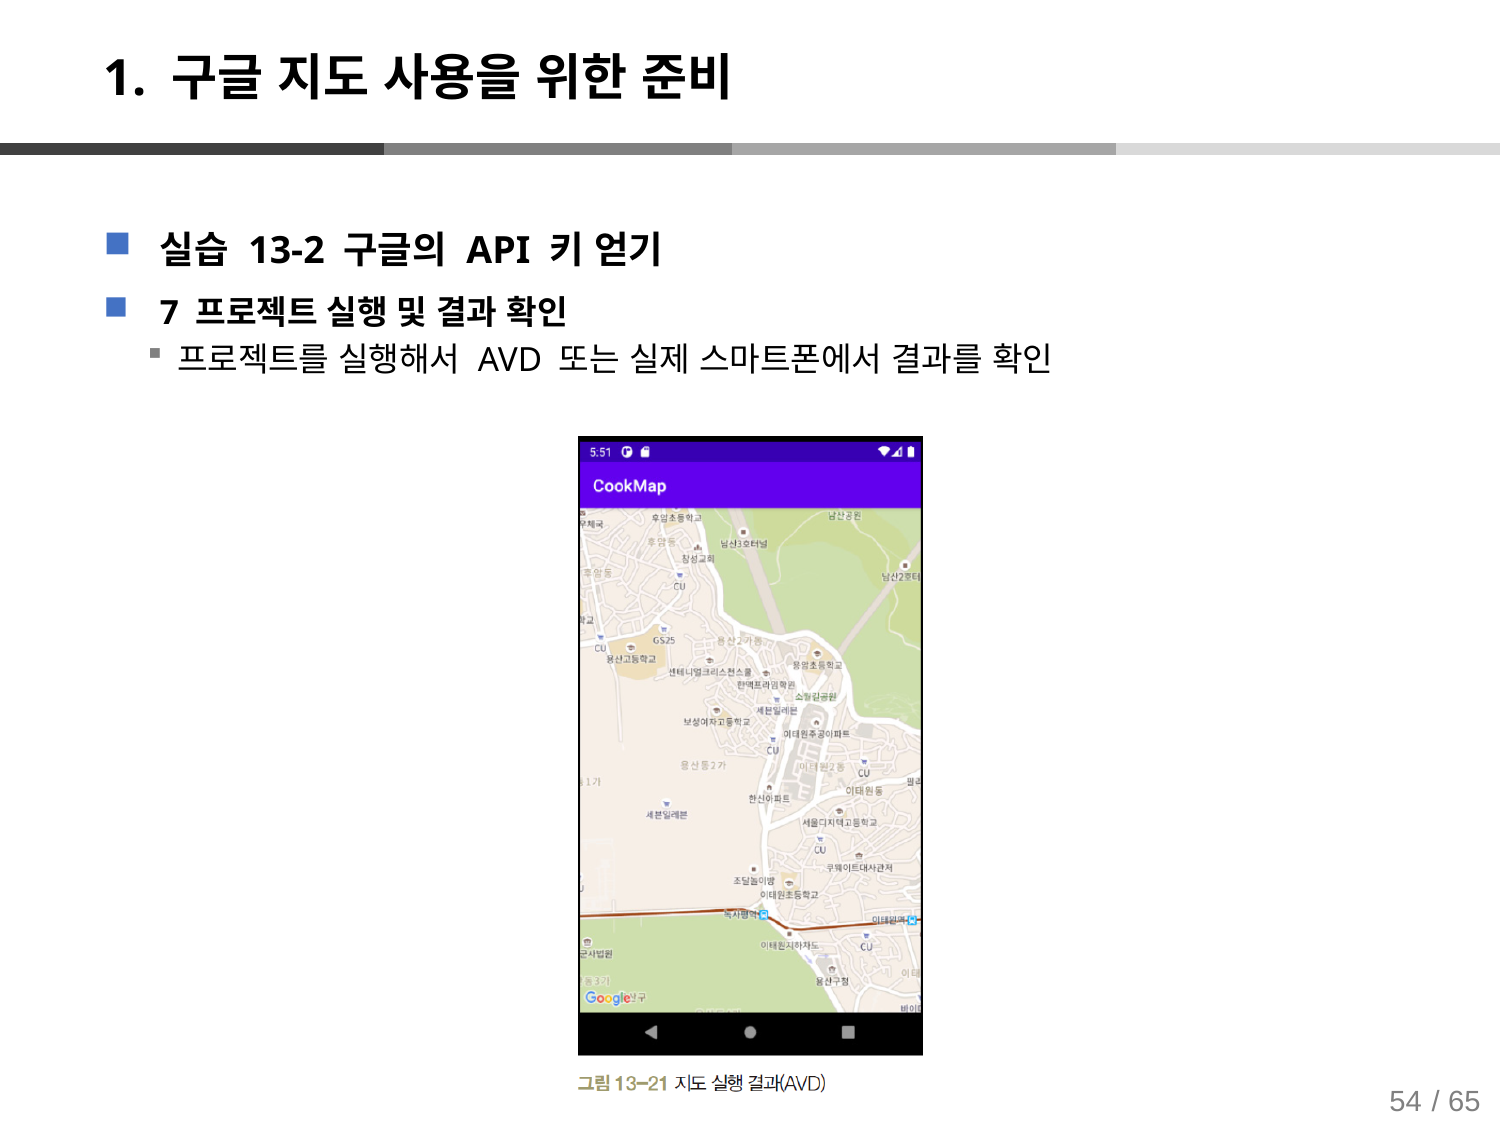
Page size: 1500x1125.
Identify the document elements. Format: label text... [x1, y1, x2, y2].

list 실습 13-2 구글의 API 키 얻기 7 프로젝트 실행 및 결과 확인 프로젝트를 실행해서 AVD 또는 실제 스마트폰에서 결과를 확인 [88, 196, 1436, 1083]
title 1. 구글 지도 사용을 위한 준비 [88, 30, 1211, 121]
picture [574, 432, 926, 1095]
